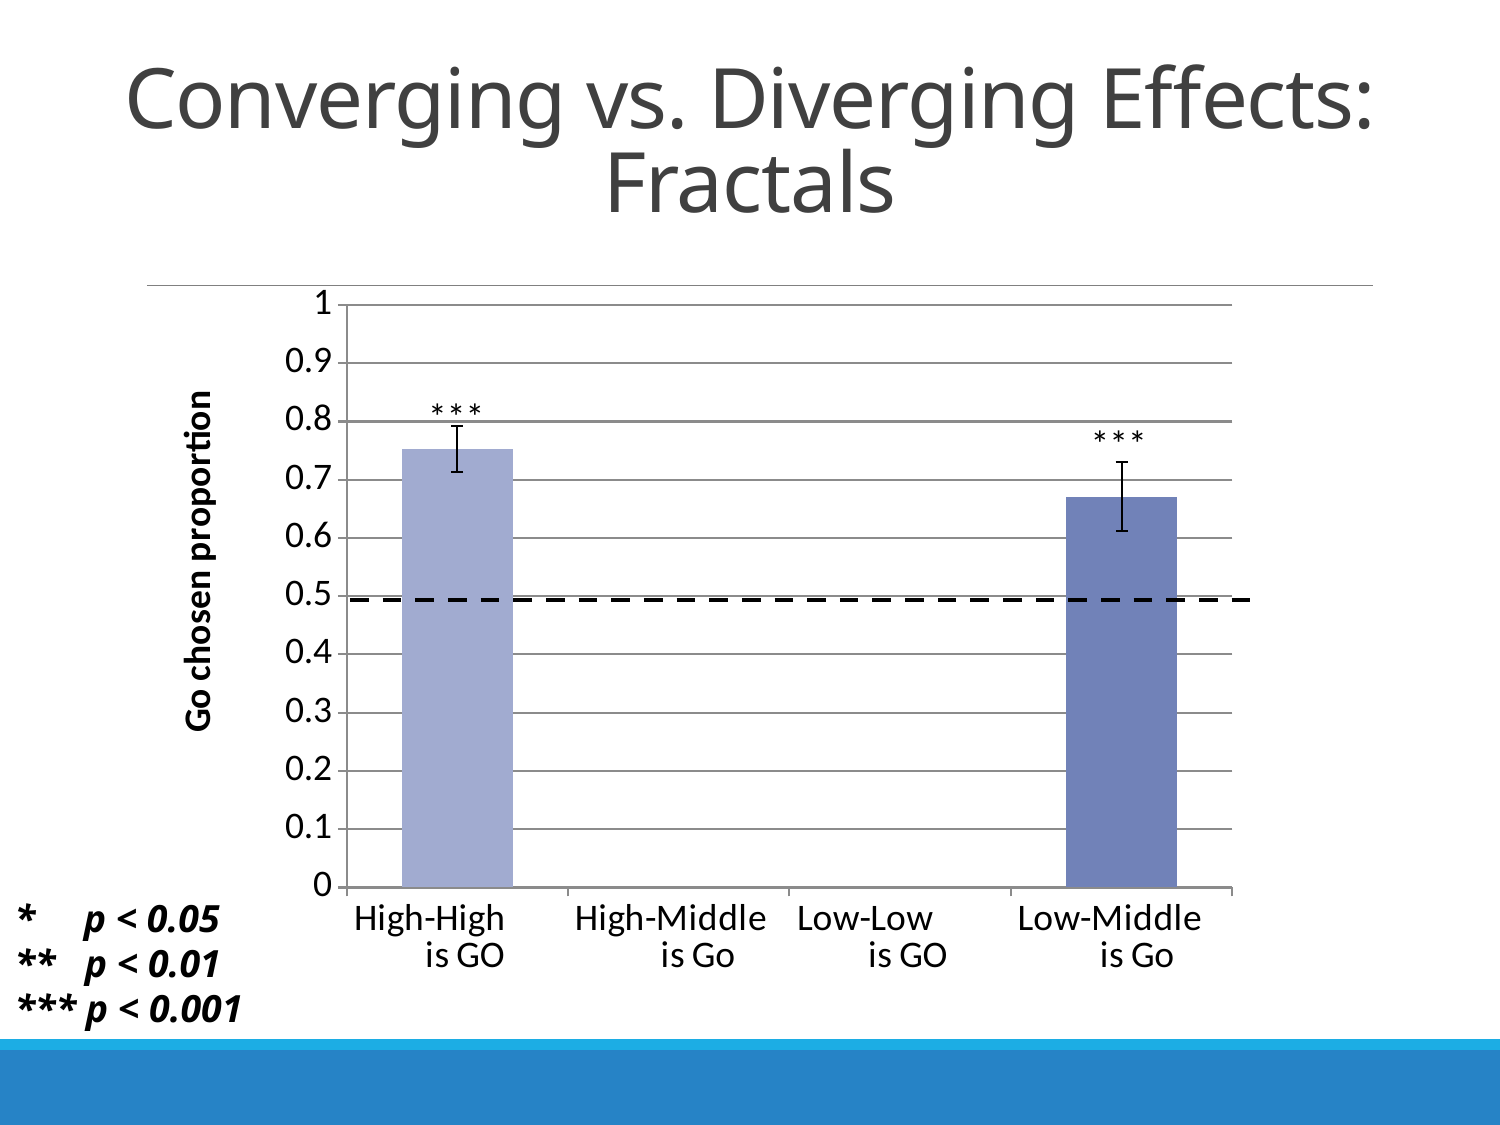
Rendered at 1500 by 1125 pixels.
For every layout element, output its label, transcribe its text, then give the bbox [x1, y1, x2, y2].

title Converging vs. Diverging Effects: Fractals [75, 50, 1425, 238]
chart [136, 261, 1276, 1021]
text_box * p < 0.05 ** p < 0.01 *** p < 0.001 [0, 887, 750, 1038]
